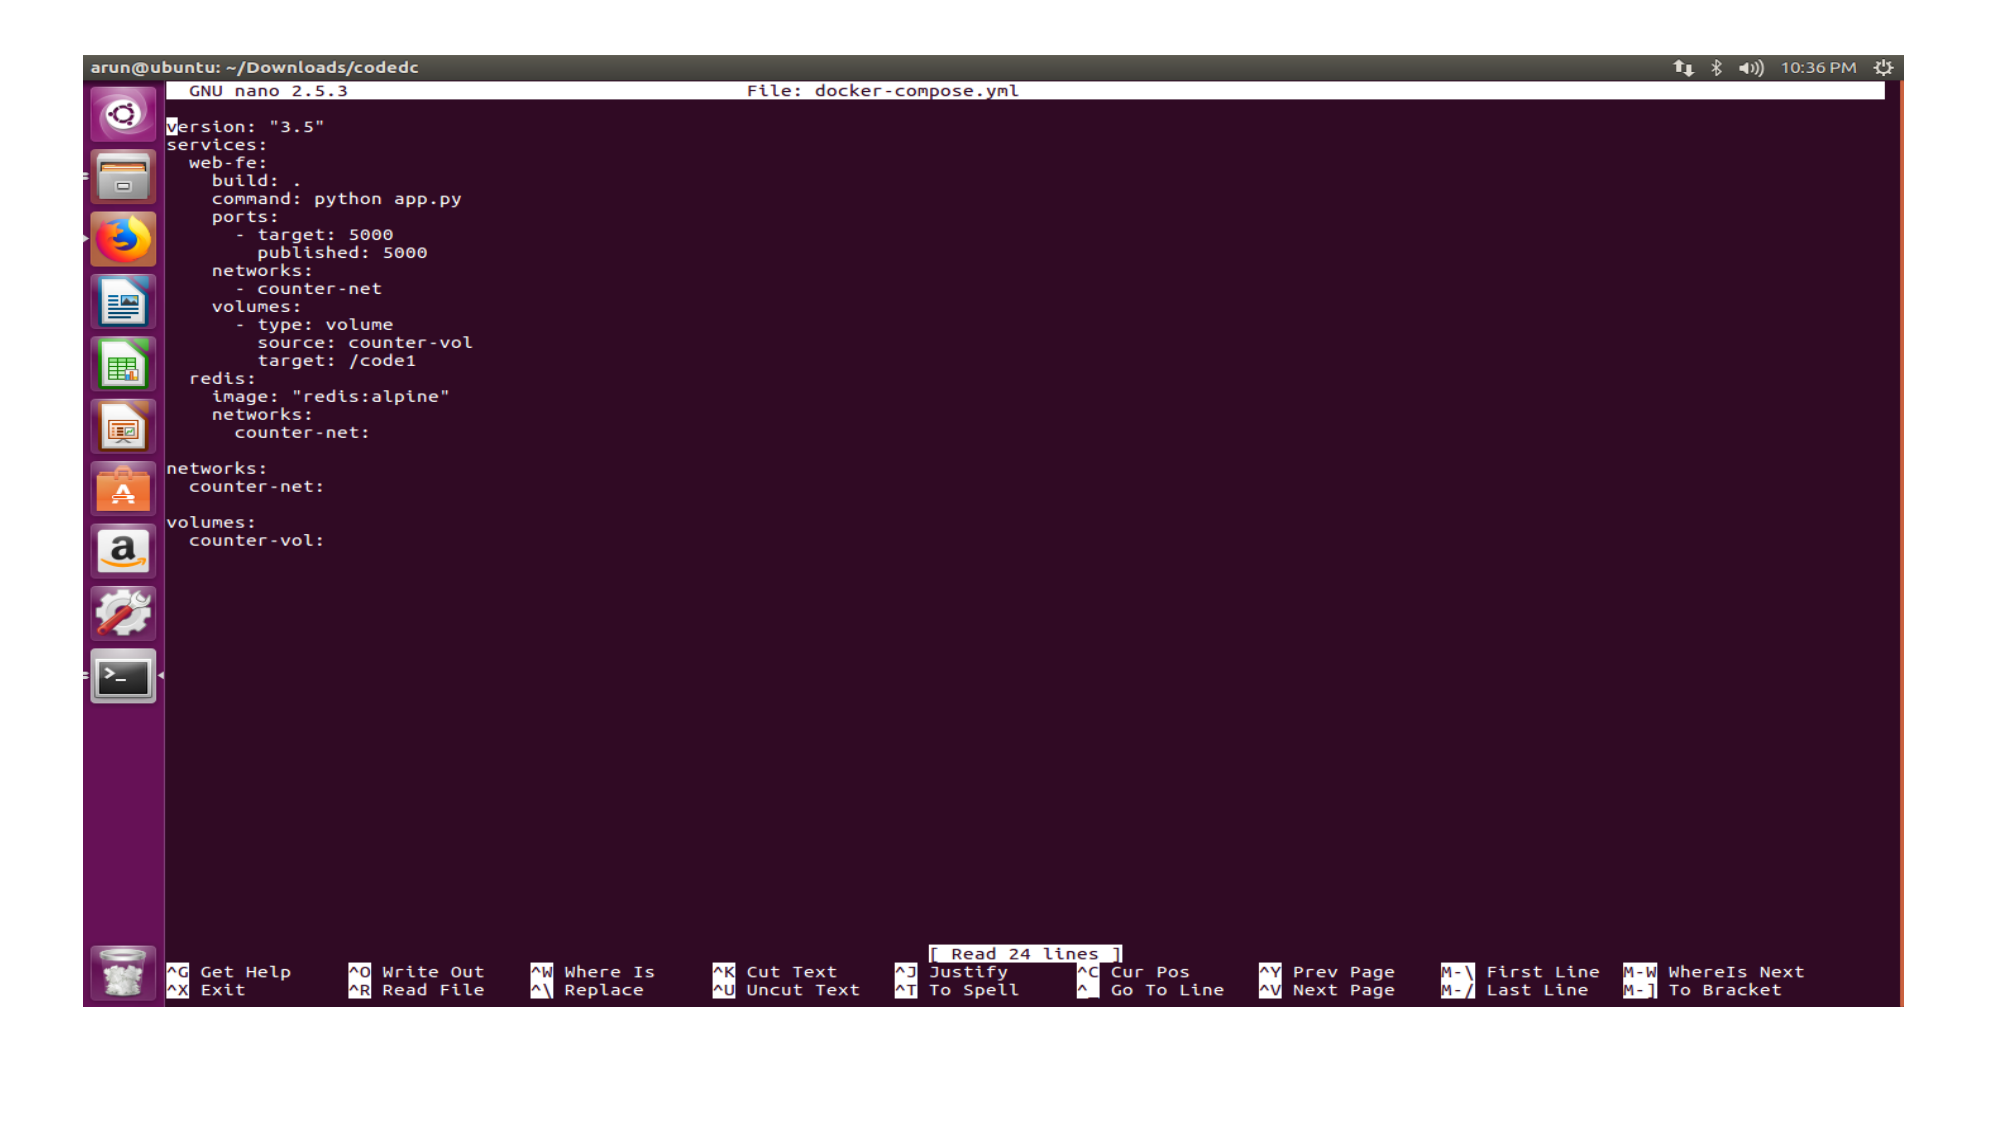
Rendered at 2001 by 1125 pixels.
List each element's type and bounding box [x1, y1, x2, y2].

list [83, 55, 1904, 1007]
